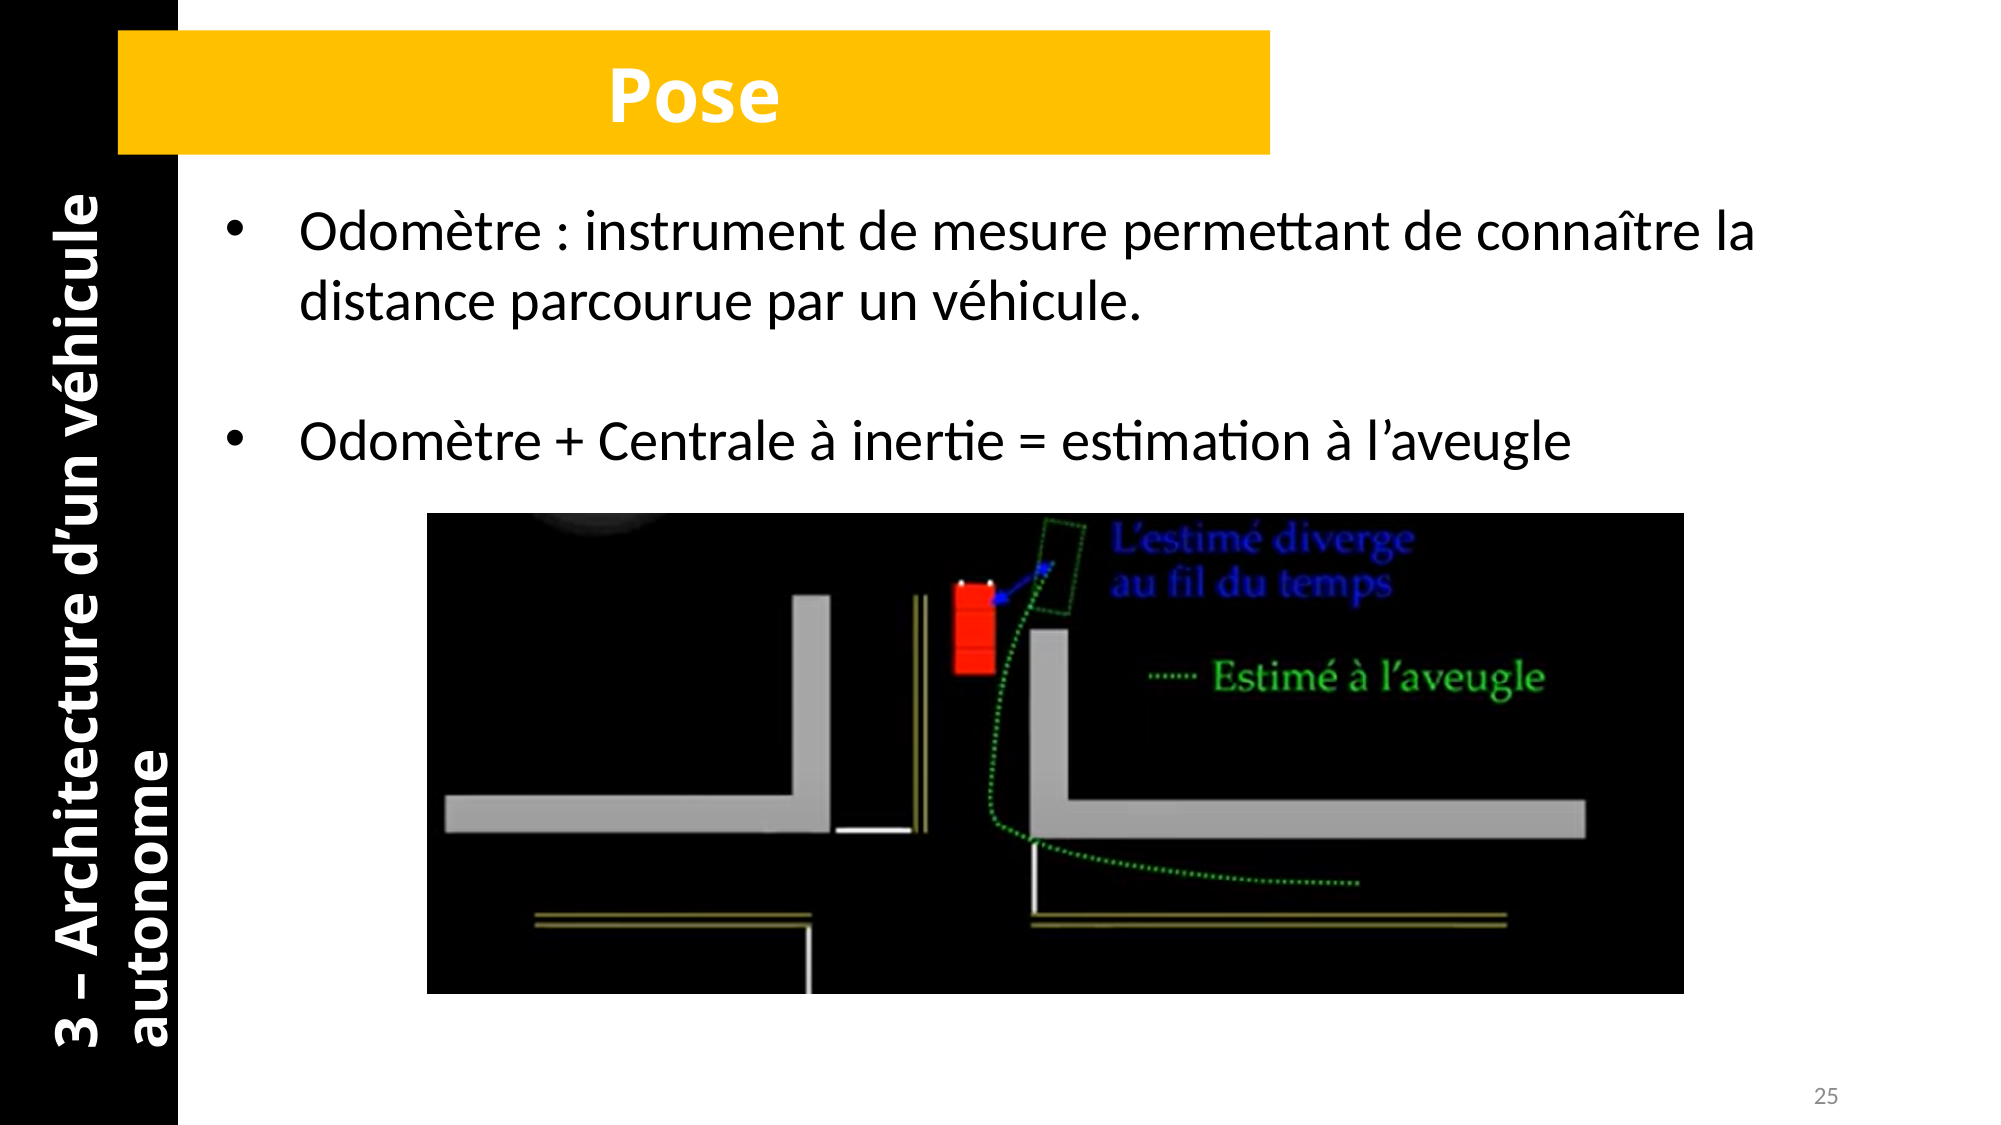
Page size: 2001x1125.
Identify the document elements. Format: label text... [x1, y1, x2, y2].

text_box Pose [187, 29, 1271, 156]
text_box 3 – Architecture d’un véhicule autonome [32, 0, 187, 1065]
picture [427, 513, 1684, 994]
text_box [0, 0, 179, 1125]
slide_number 25 [1404, 1064, 1855, 1125]
text_box Odomètre : instrument de mesure permettant de connaître la distance parcourue par un véhicule. Odomètre + Centrale à inertie = estimation à l’aveugle [210, 185, 1902, 480]
